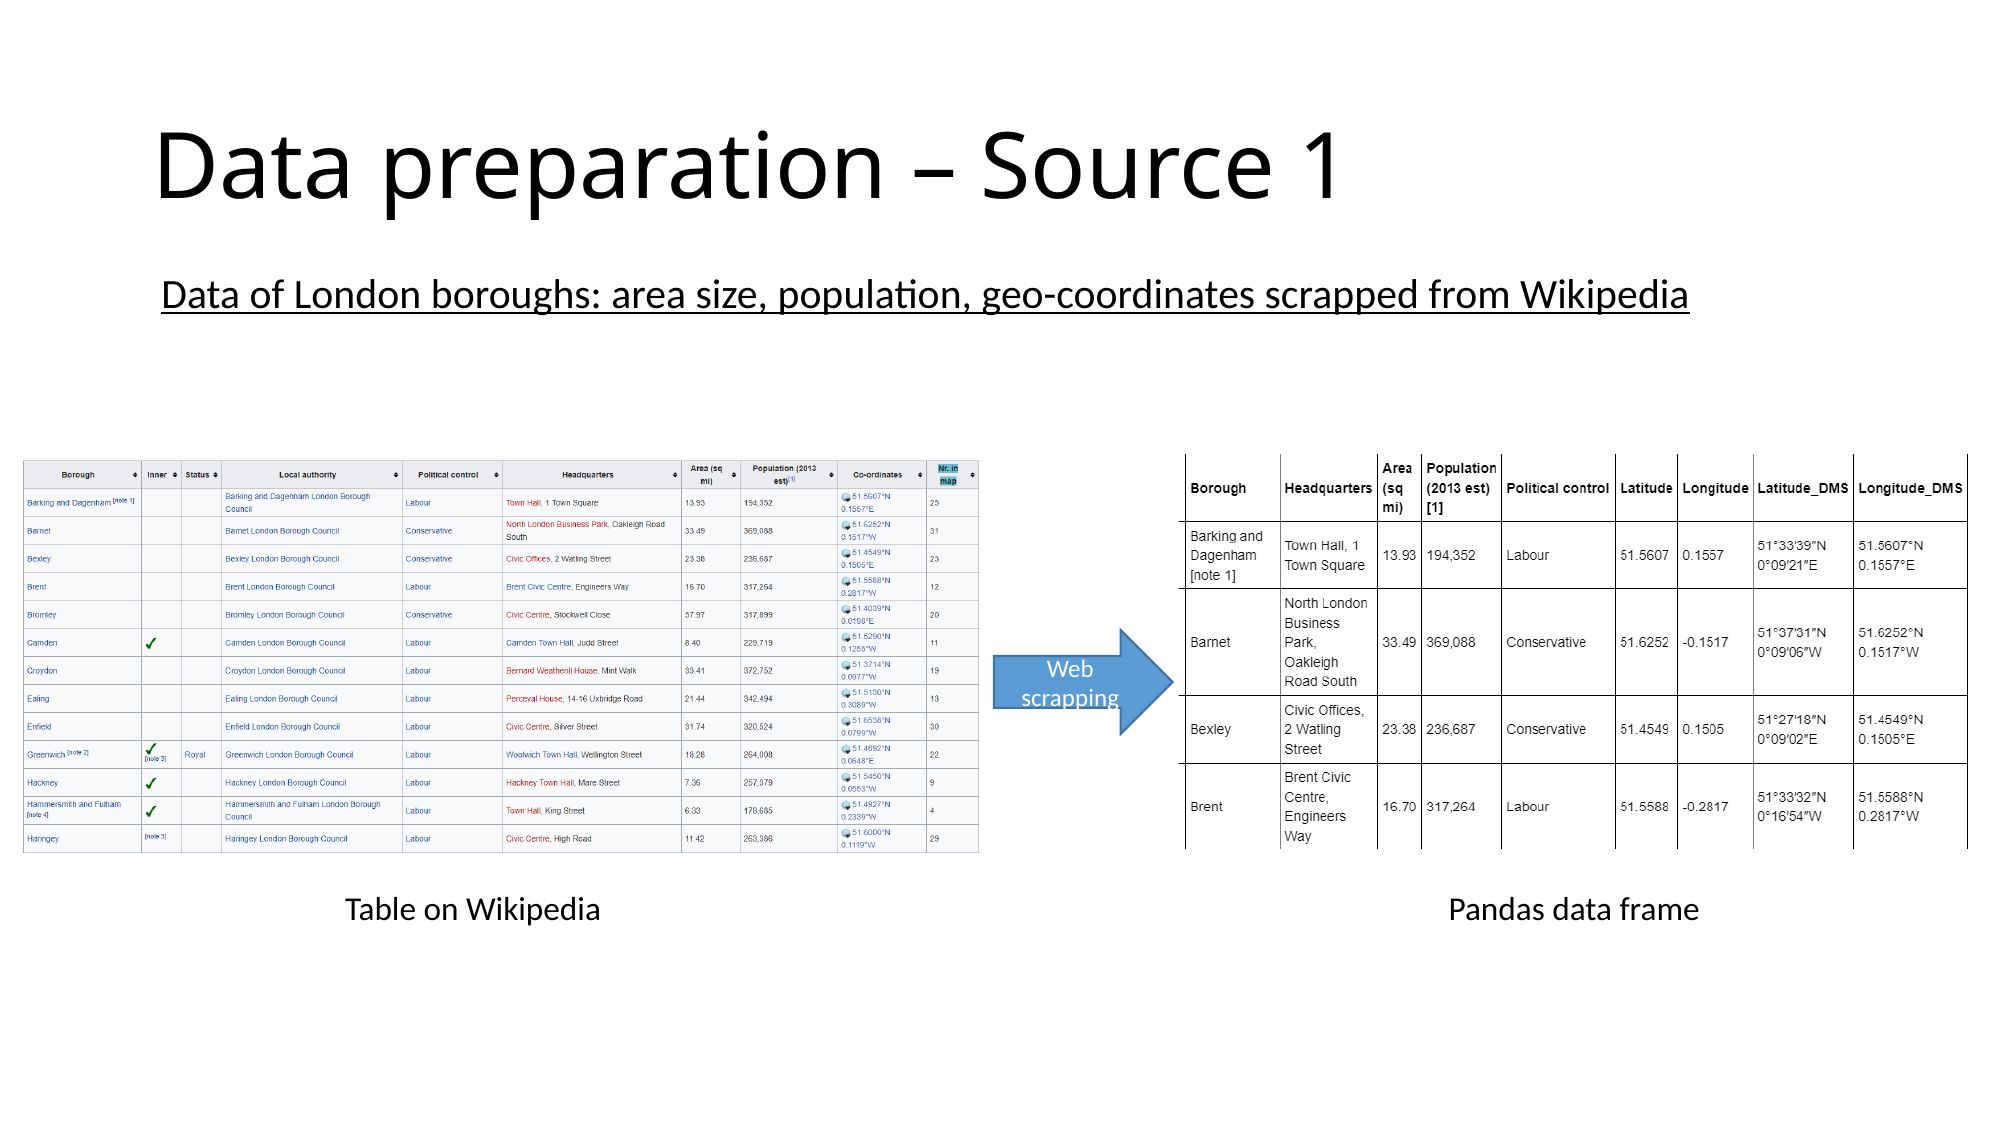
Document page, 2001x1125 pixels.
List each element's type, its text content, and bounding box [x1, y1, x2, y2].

picture [1178, 454, 1969, 849]
text_box Data of London boroughs: area size, population, geo-coordinates scrapped from Wikipedia [146, 259, 1706, 325]
text_box Web scrapping [992, 627, 1175, 737]
picture [15, 454, 992, 853]
text_box Pandas data frame [1433, 879, 1765, 934]
title Data preparation – Source 1 [137, 59, 1863, 278]
text_box Table on Wikipedia [330, 879, 661, 934]
